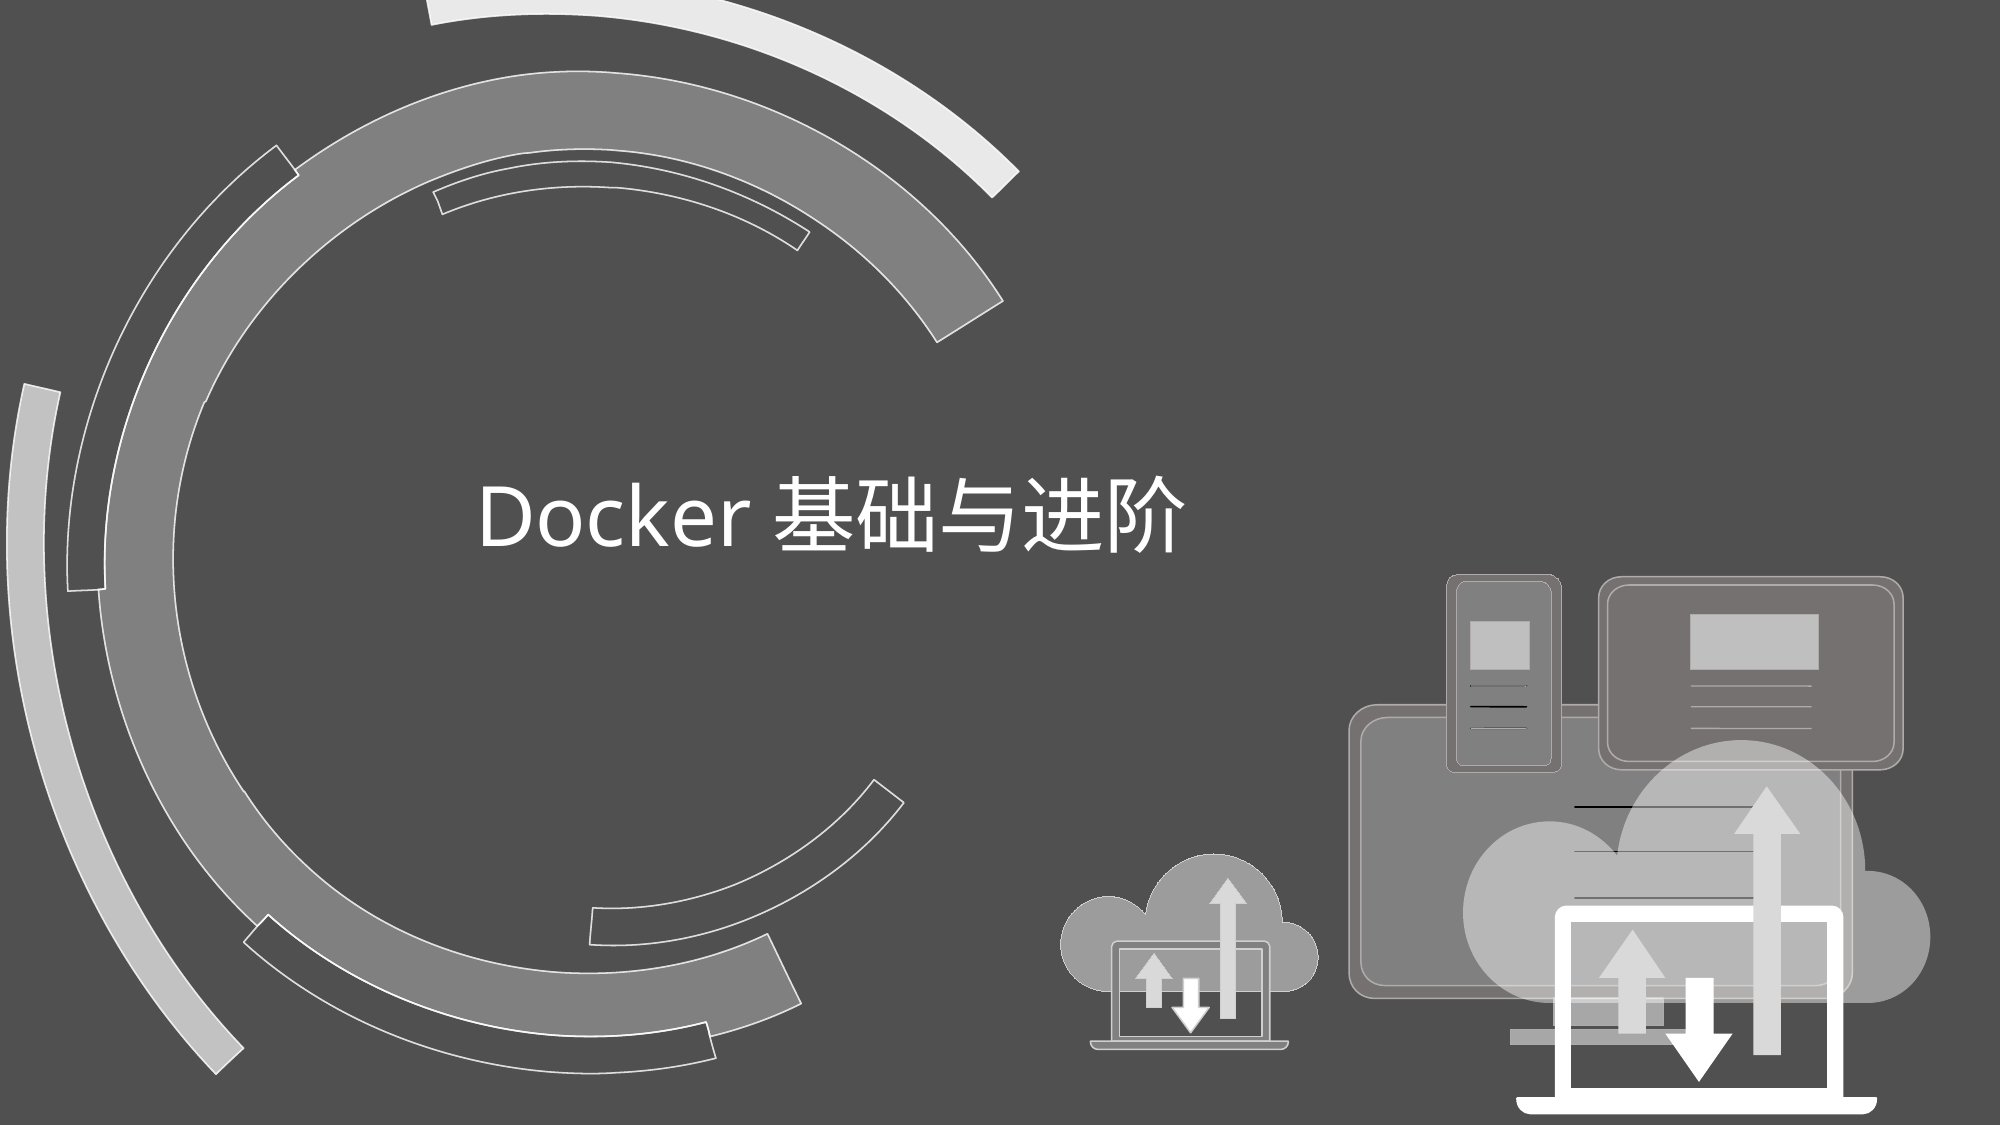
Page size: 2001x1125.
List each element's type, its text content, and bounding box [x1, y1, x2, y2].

title Docker基础与进阶 [1019, 410, 1540, 629]
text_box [0, 0, 1019, 1075]
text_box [1462, 740, 1931, 1114]
picture [0, 0, 2000, 1125]
